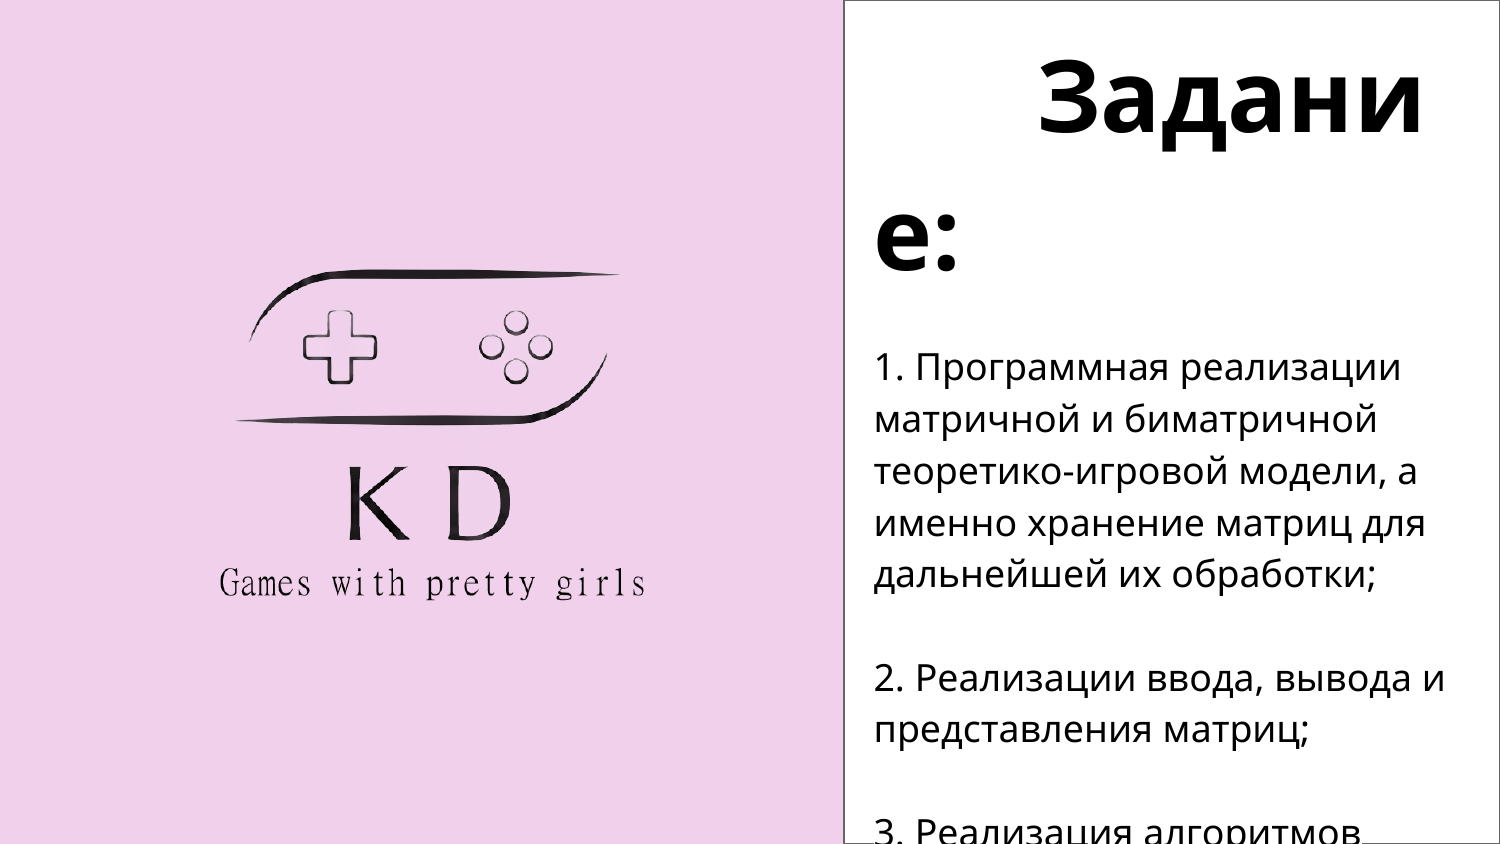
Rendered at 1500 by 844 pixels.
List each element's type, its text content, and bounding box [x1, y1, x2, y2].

picture [0, 0, 844, 844]
text_box Задание: 1. Программная реализации матричной и биматричной теоретико-игровой модели, а именно хранение матриц для дальнейшей их обработки; 2. Реализации ввода, вывода и представления матриц; 3. Реализация алгоритмов рационализации и поиска решений, а именно обработка введенных матриц. [845, 0, 1500, 844]
